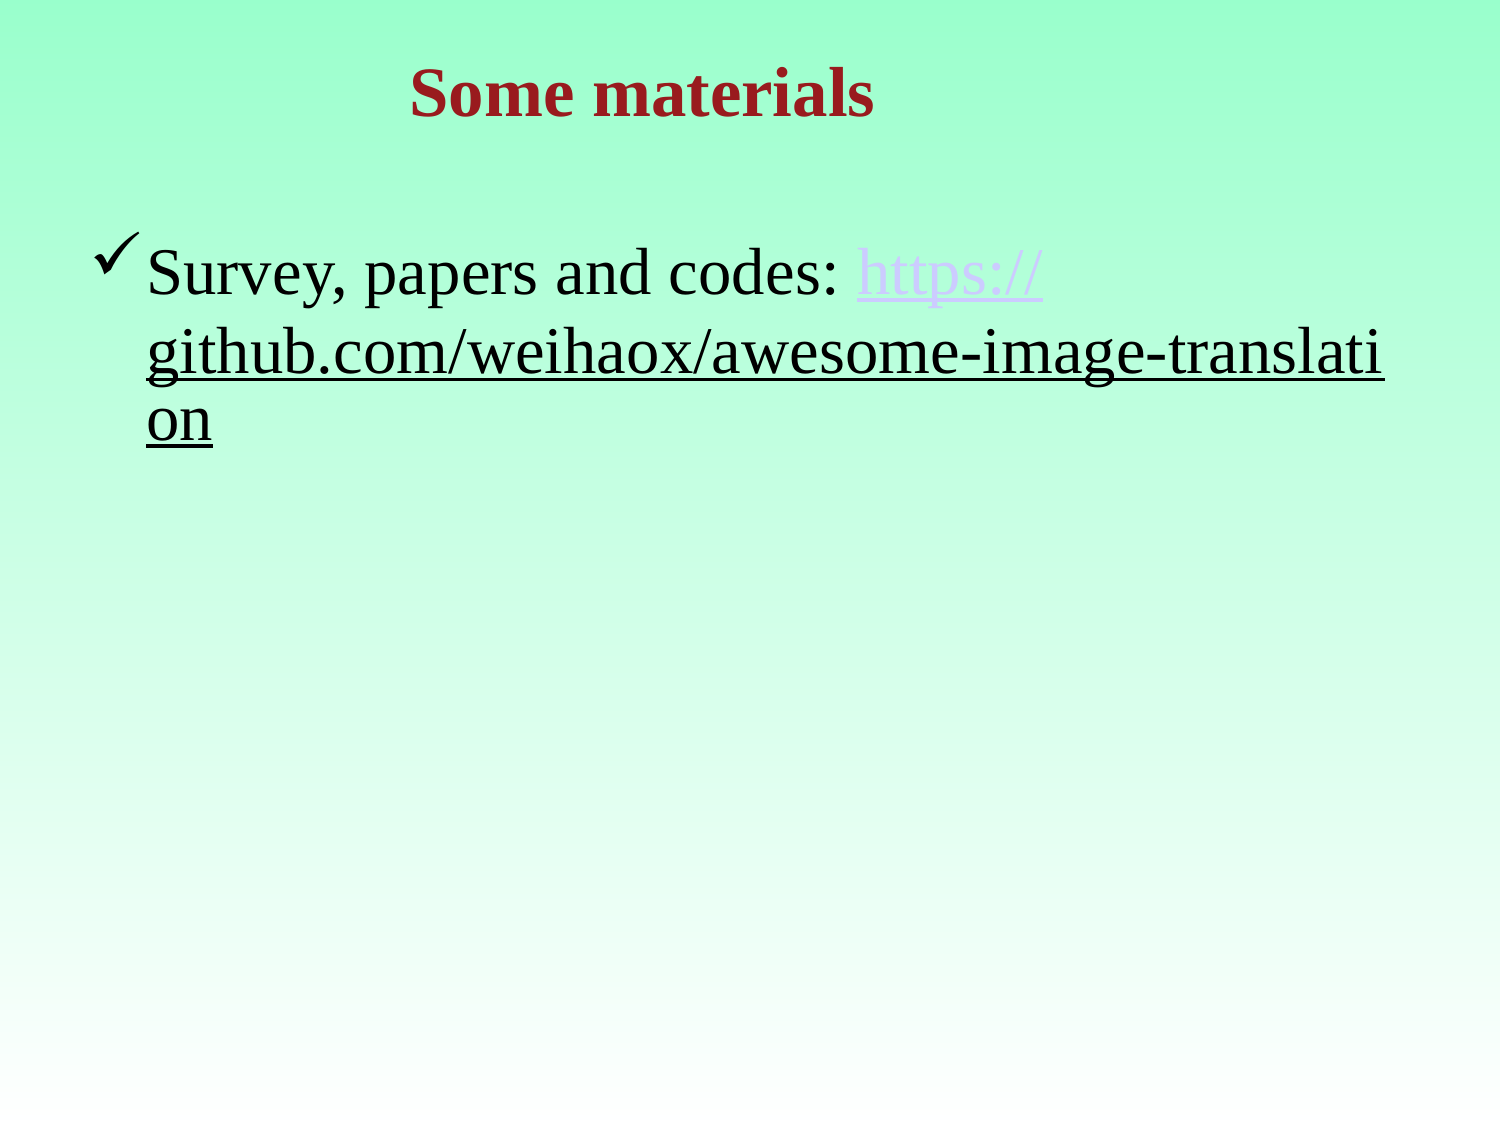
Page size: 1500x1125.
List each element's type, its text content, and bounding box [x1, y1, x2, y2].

title Some materials [0, 39, 1286, 138]
list Survey, papers and codes: https://github.com/weihaox/awesome-image-translation [74, 219, 1426, 568]
